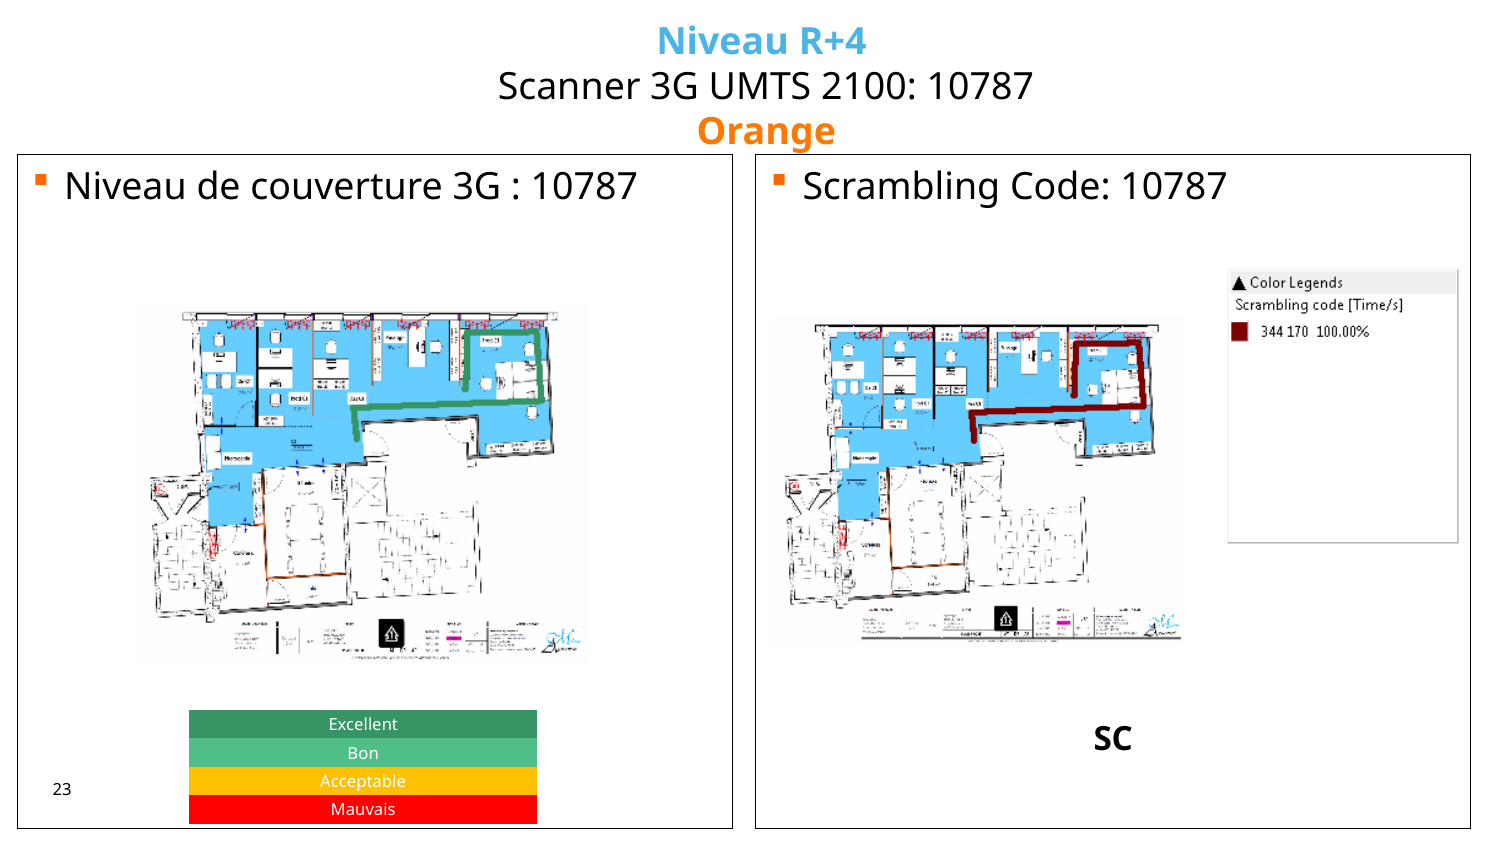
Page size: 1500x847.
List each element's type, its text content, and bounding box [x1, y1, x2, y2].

text_box Niveau de couverture 3G : 10787 [17, 669, 733, 829]
text_box [732, 293, 756, 433]
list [22, 258, 727, 668]
table_cell Mauvais [189, 795, 537, 824]
table_cell Acceptable [189, 767, 537, 795]
text_box Niveau R+4 Scanner 3G UMTS 2100: 10787 Orange [187, 9, 1346, 125]
table_cell Bon [189, 738, 537, 767]
table_header Excellent [189, 710, 537, 738]
text_box Niveau de couverture 3G : 10787 [17, 154, 733, 293]
text_box Scrambling Code: 10787 SC [755, 154, 1471, 829]
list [761, 262, 1466, 664]
text_box [224, 433, 1276, 692]
